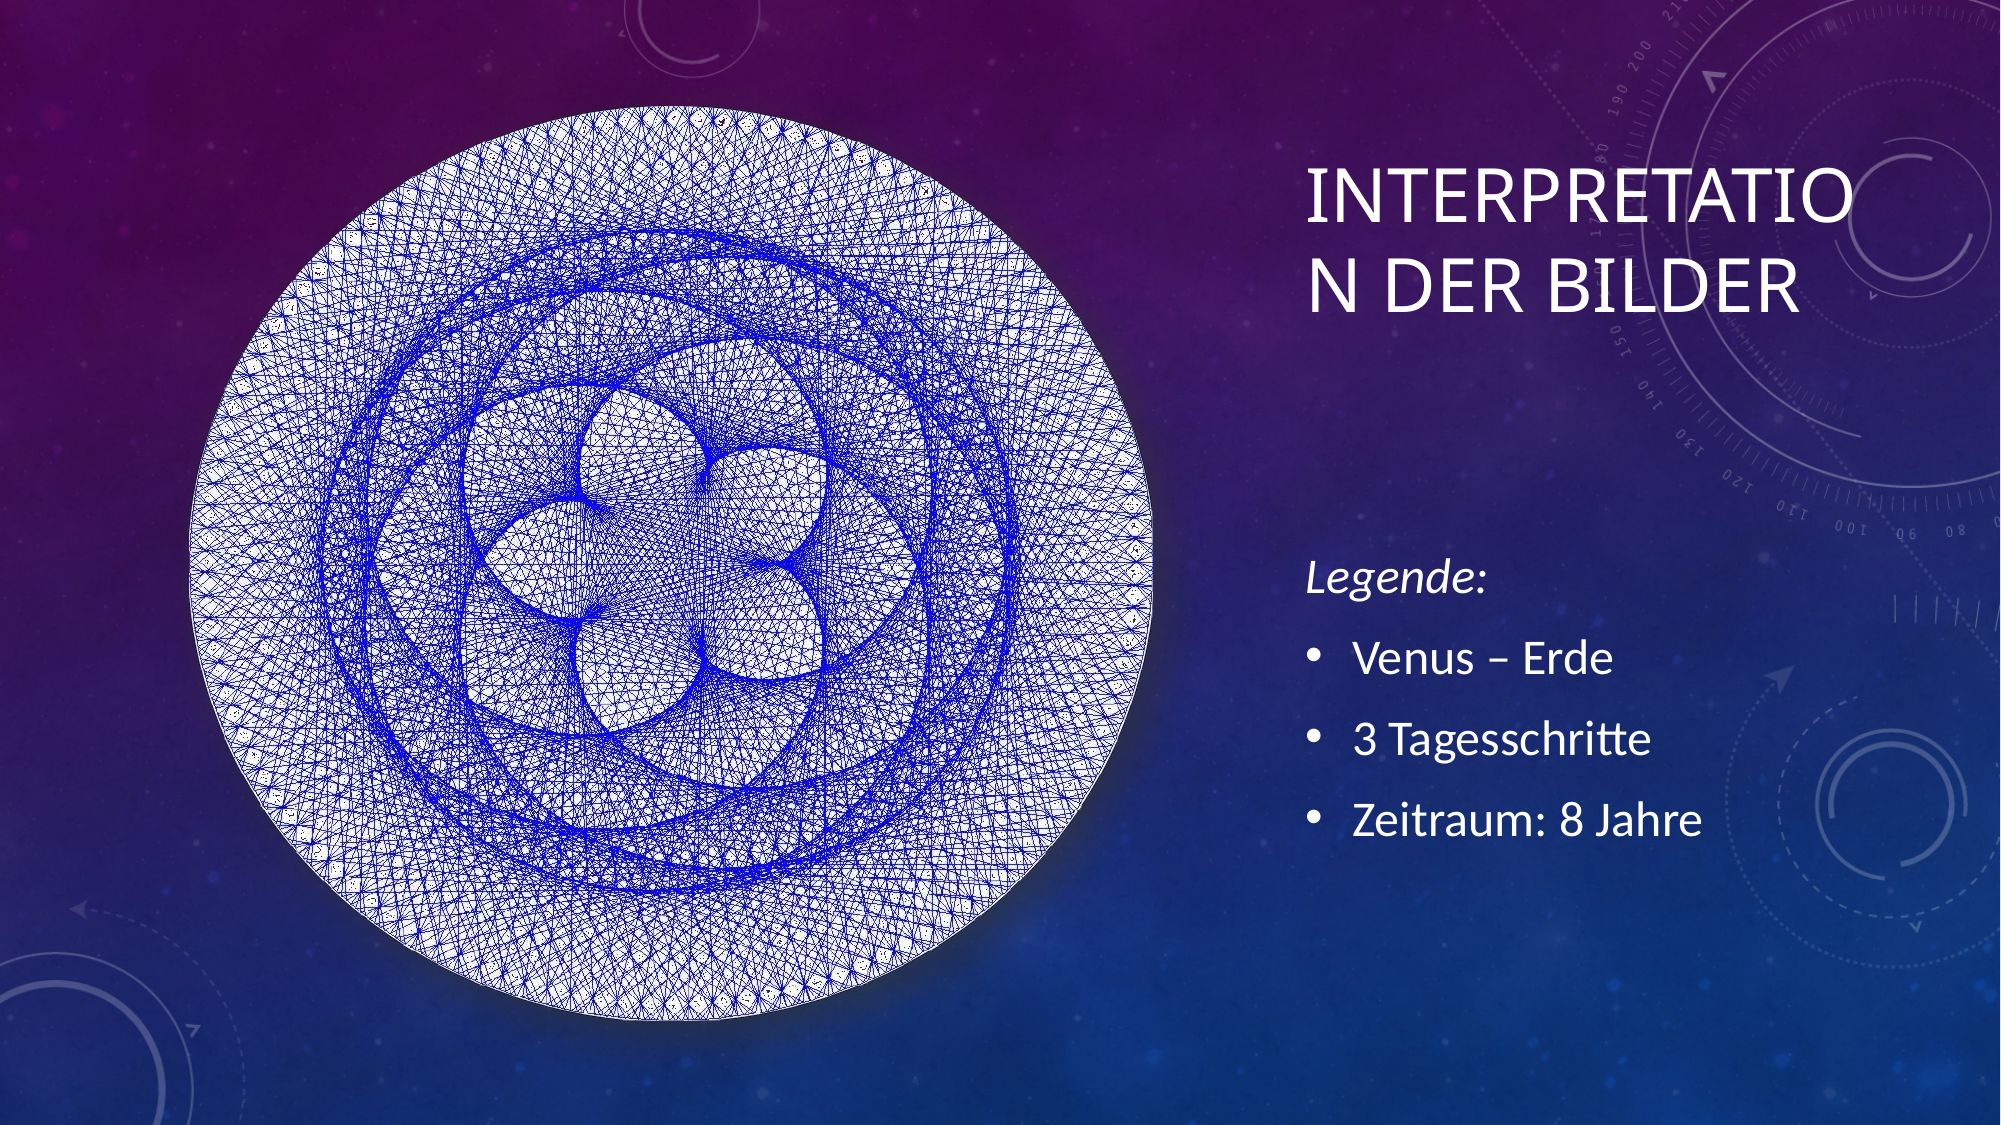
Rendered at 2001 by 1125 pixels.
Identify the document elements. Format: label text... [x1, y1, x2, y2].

title Interpretation der Bilder [1290, 105, 1899, 369]
list Legende: Venus – Erde 3 Tagesschritte Zeitraum: 8 Jahre [1290, 369, 1899, 1021]
picture [0, 0, 2001, 1125]
